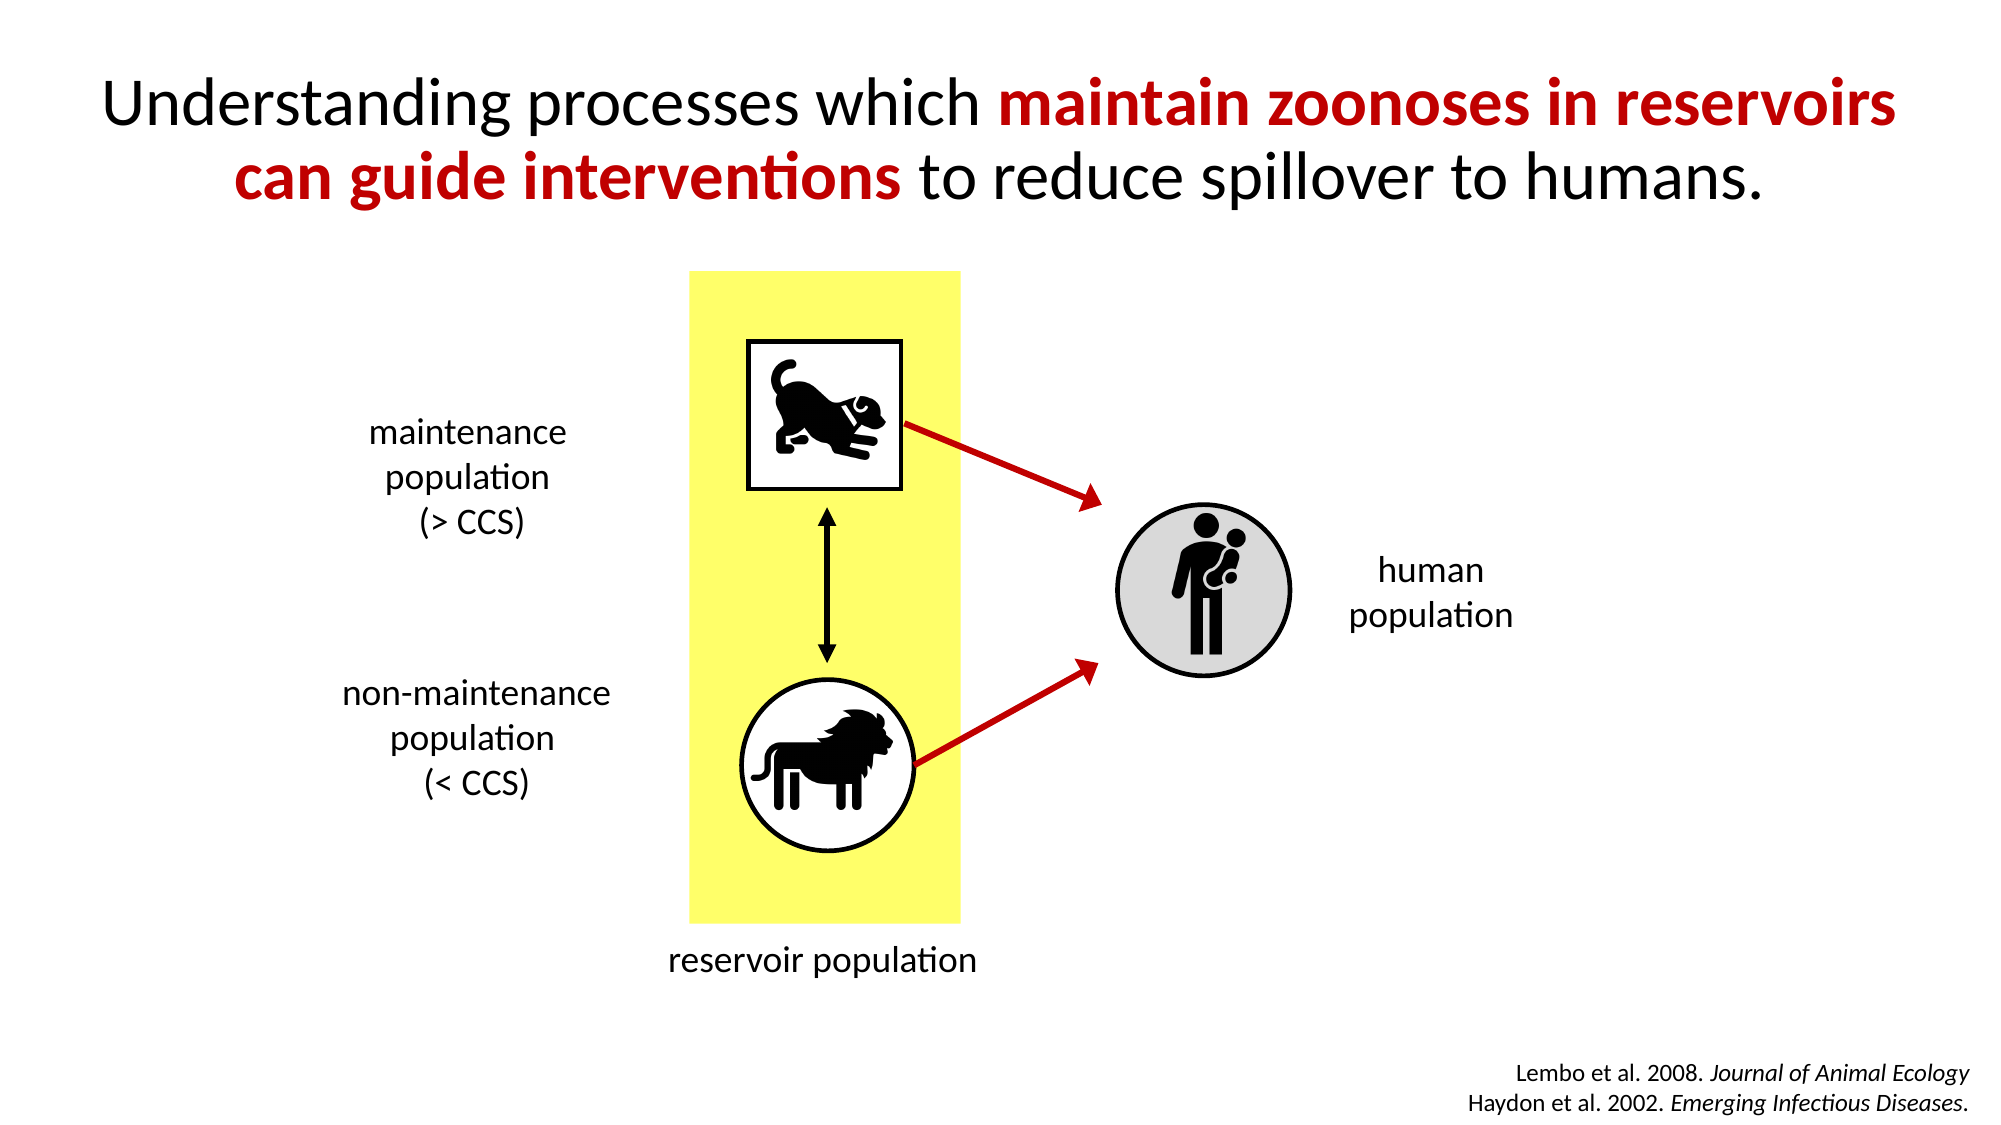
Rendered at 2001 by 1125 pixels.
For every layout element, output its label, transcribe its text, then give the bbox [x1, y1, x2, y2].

text_box [897, 712, 915, 819]
picture [752, 334, 903, 485]
text_box [797, 678, 859, 684]
text_box reservoir population [646, 927, 1009, 988]
text_box Lembo et al. 2008. Journal of Animal Ecology Haydon et al. 2002. Emerging Infectious Diseases. [1431, 1049, 1985, 1124]
text_box [776, 835, 880, 852]
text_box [913, 663, 1099, 766]
text_box [748, 341, 902, 490]
text_box non-maintenance population (< CCS) [310, 660, 643, 811]
text_box Understanding processes which maintain zoonoses in reservoirs can guide interventions to reduce spillover to humans. [79, 28, 1921, 252]
text_box [740, 735, 746, 796]
text_box maintenance population (> CCS) [249, 399, 695, 550]
text_box [1284, 556, 1289, 625]
text_box [688, 270, 962, 925]
text_box [1176, 503, 1232, 508]
picture [1133, 508, 1284, 659]
text_box [1116, 539, 1133, 641]
picture [746, 684, 897, 835]
text_box [1150, 659, 1257, 677]
text_box human population [1289, 537, 1573, 642]
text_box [904, 423, 1102, 505]
